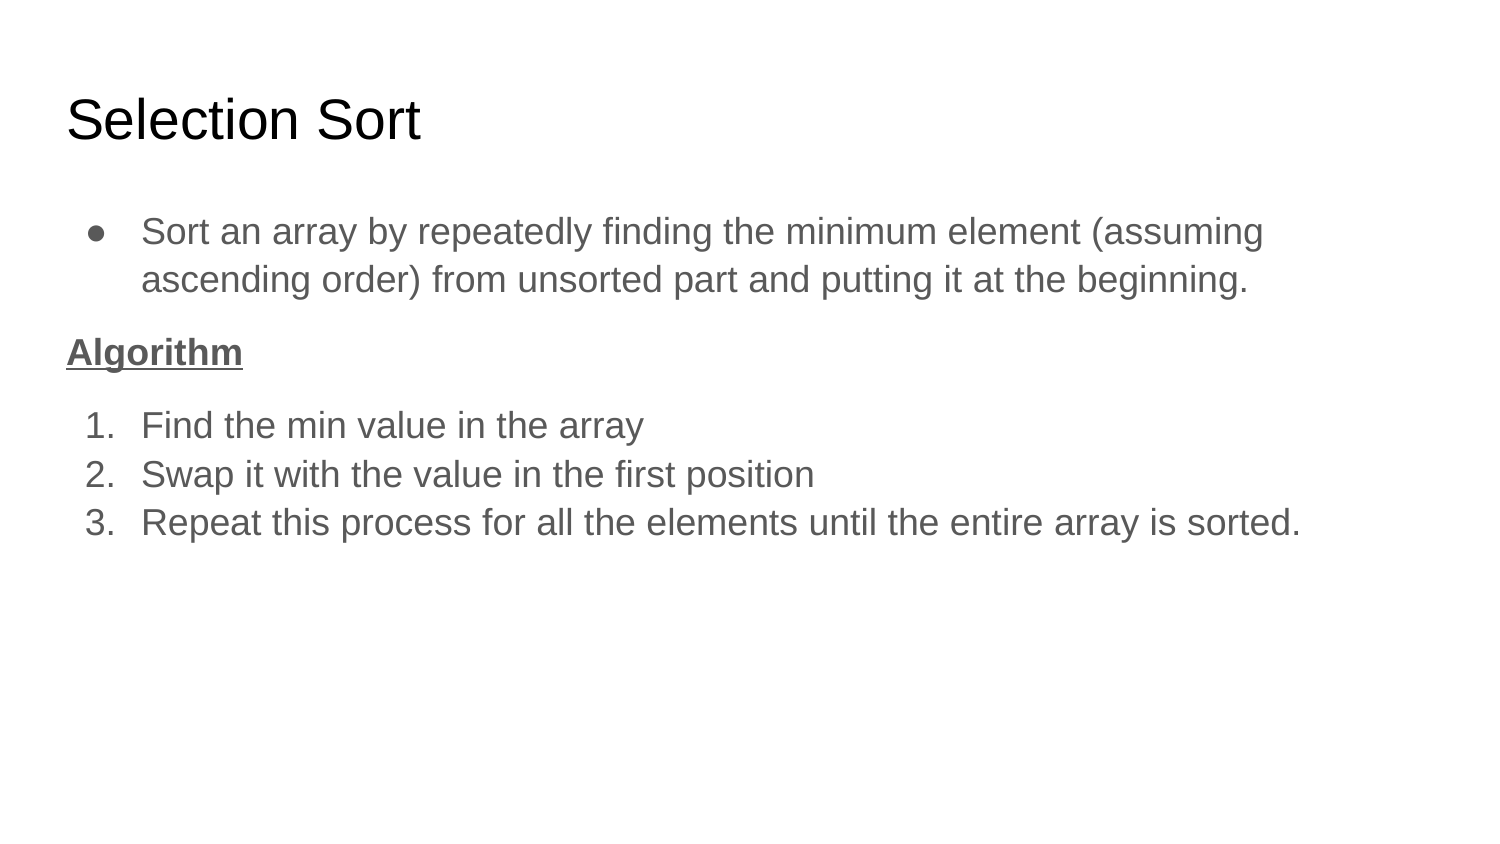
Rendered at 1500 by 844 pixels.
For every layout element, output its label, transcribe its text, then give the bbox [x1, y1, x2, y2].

list Sort an array by repeatedly finding the minimum element (assuming ascending order) from unsorted part and putting it at the beginning. Algorithm Find the min value in the array Swap it with the value in the first position Repeat this process for all the elements until the entire array is sorted. [51, 189, 1449, 750]
title Selection Sort [51, 72, 1449, 167]
